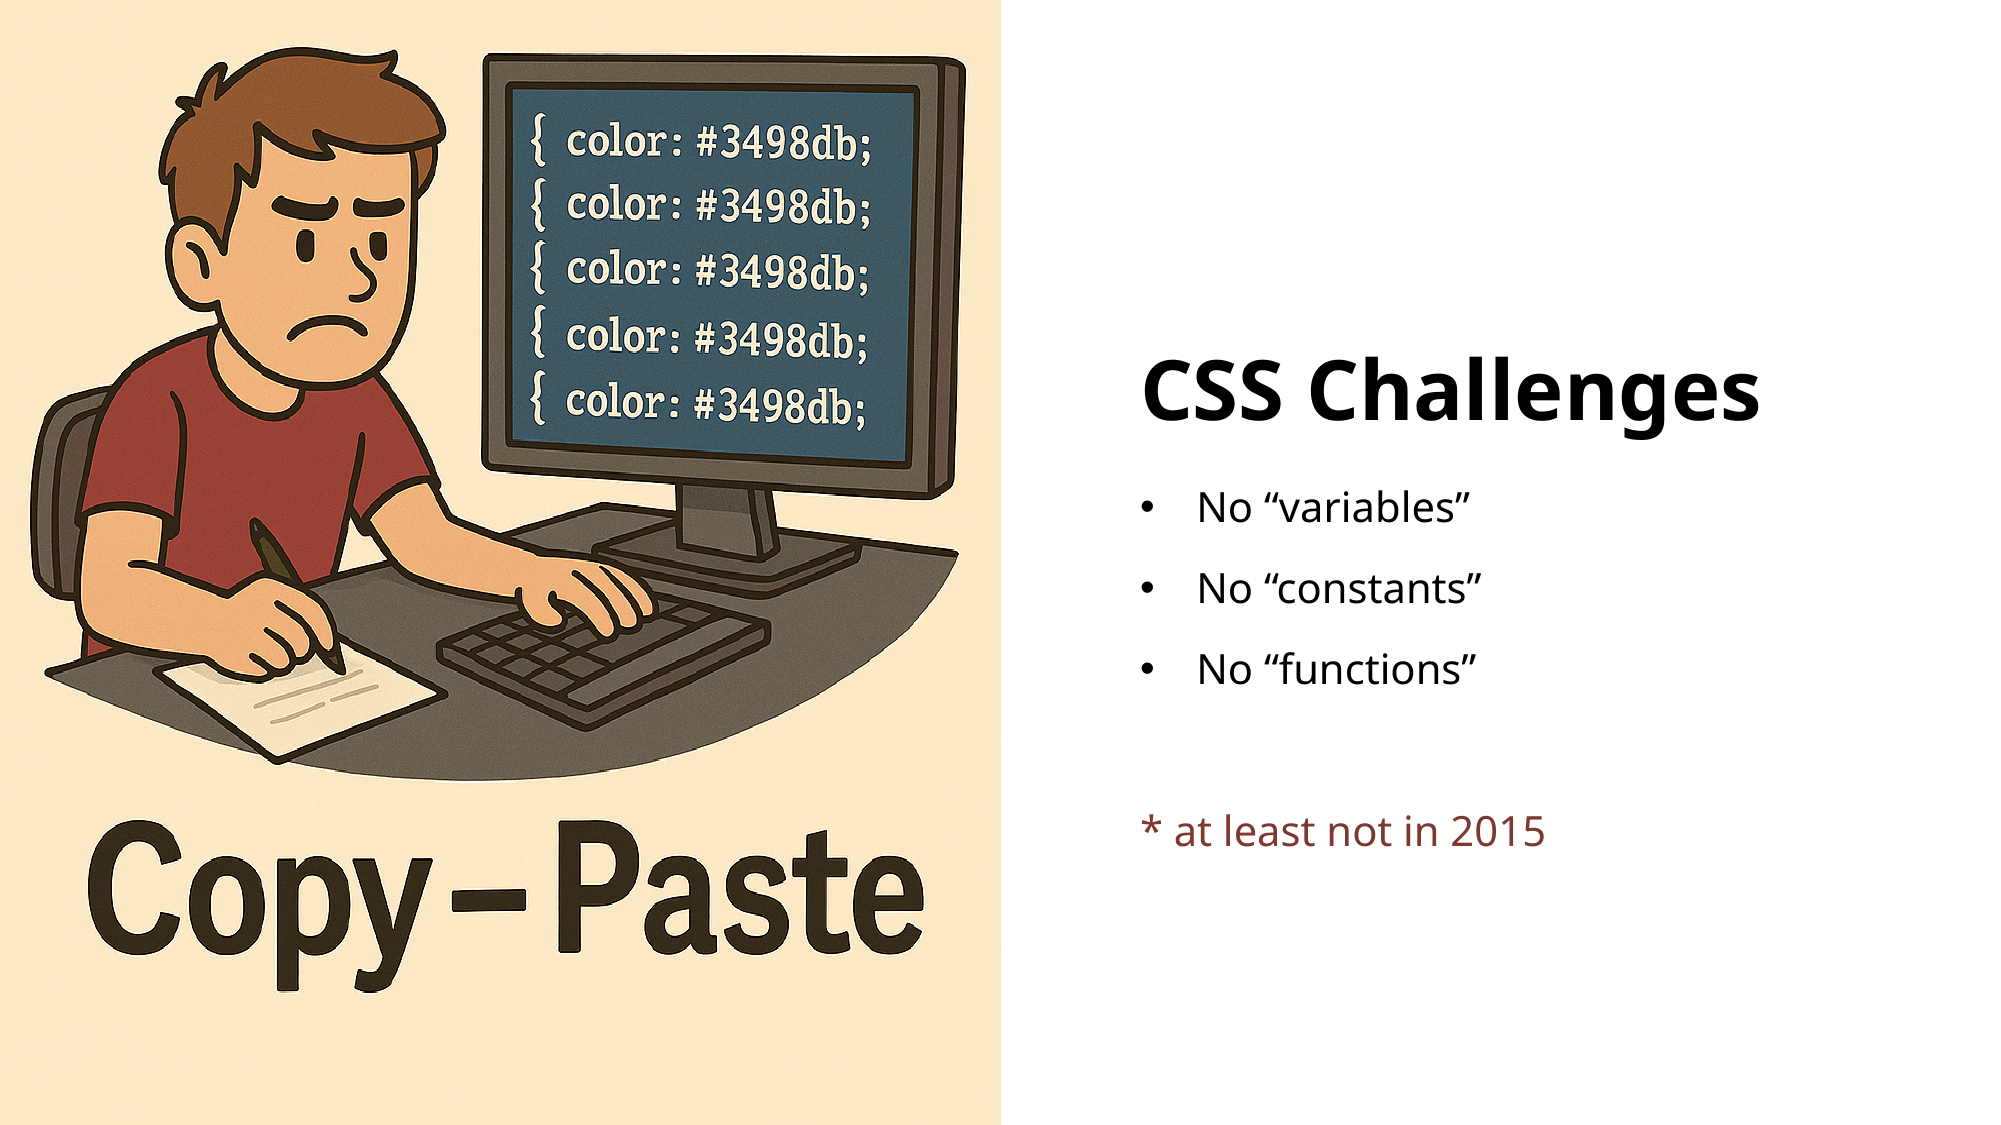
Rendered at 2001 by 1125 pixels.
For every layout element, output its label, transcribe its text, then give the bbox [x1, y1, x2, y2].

list No “variables” No “constants” No “functions” * at least not in 2015 [1125, 463, 1890, 1011]
picture [0, 0, 1001, 1125]
title CSS Challenges [1125, 190, 1890, 446]
